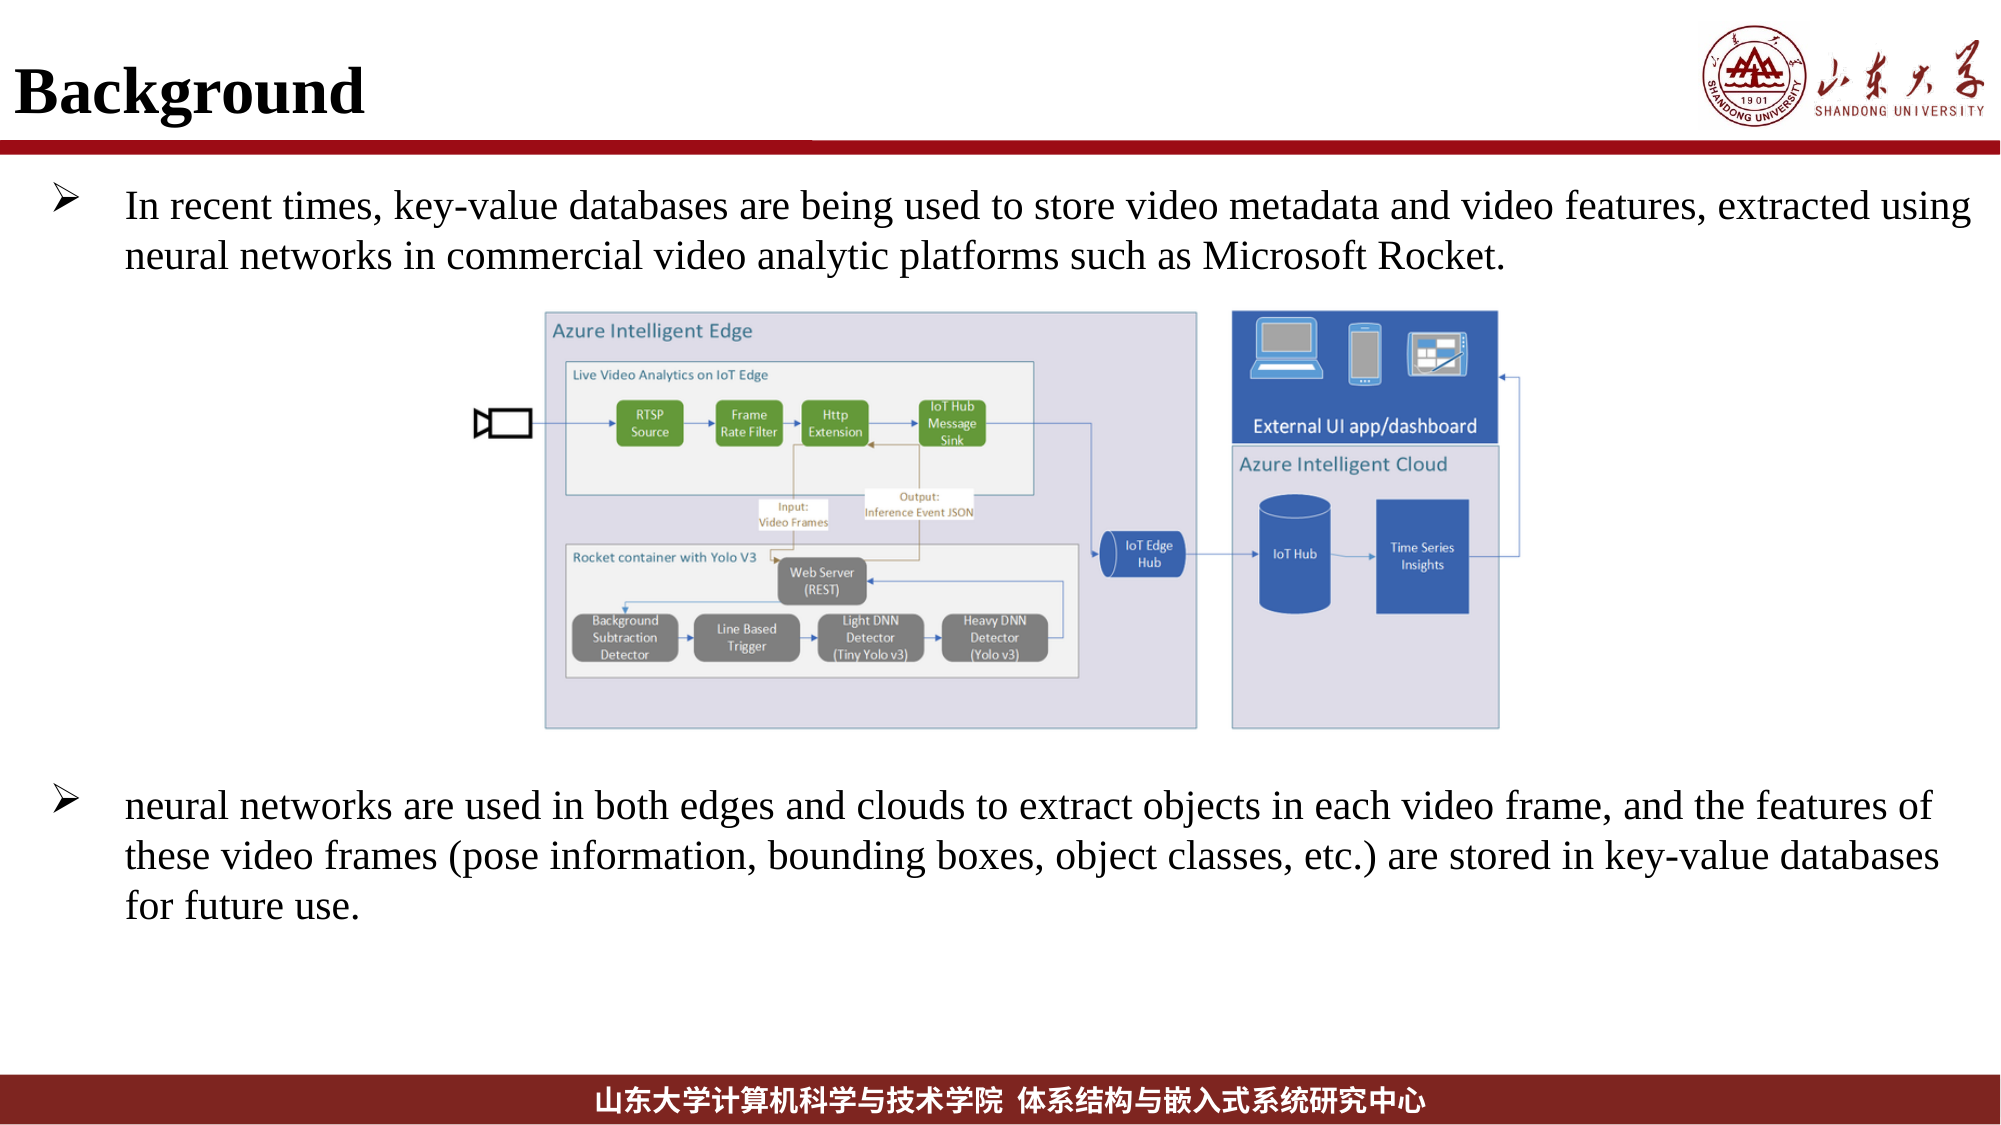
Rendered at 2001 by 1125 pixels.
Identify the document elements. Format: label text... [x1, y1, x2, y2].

picture [1698, 21, 1985, 130]
text_box In recent times, key-value databases are being used to store video metadata and video features, extracted using neural networks in commercial video analytic platforms such as Microsoft Rocket. neural networks are used in both edges and clouds to extract objects in each video frame, and the features of these video frames (pose information, bounding boxes, object classes, etc.) are stored in key-value databases for future use. [35, 170, 2000, 936]
picture [467, 304, 1533, 747]
title Background [0, 48, 1575, 161]
